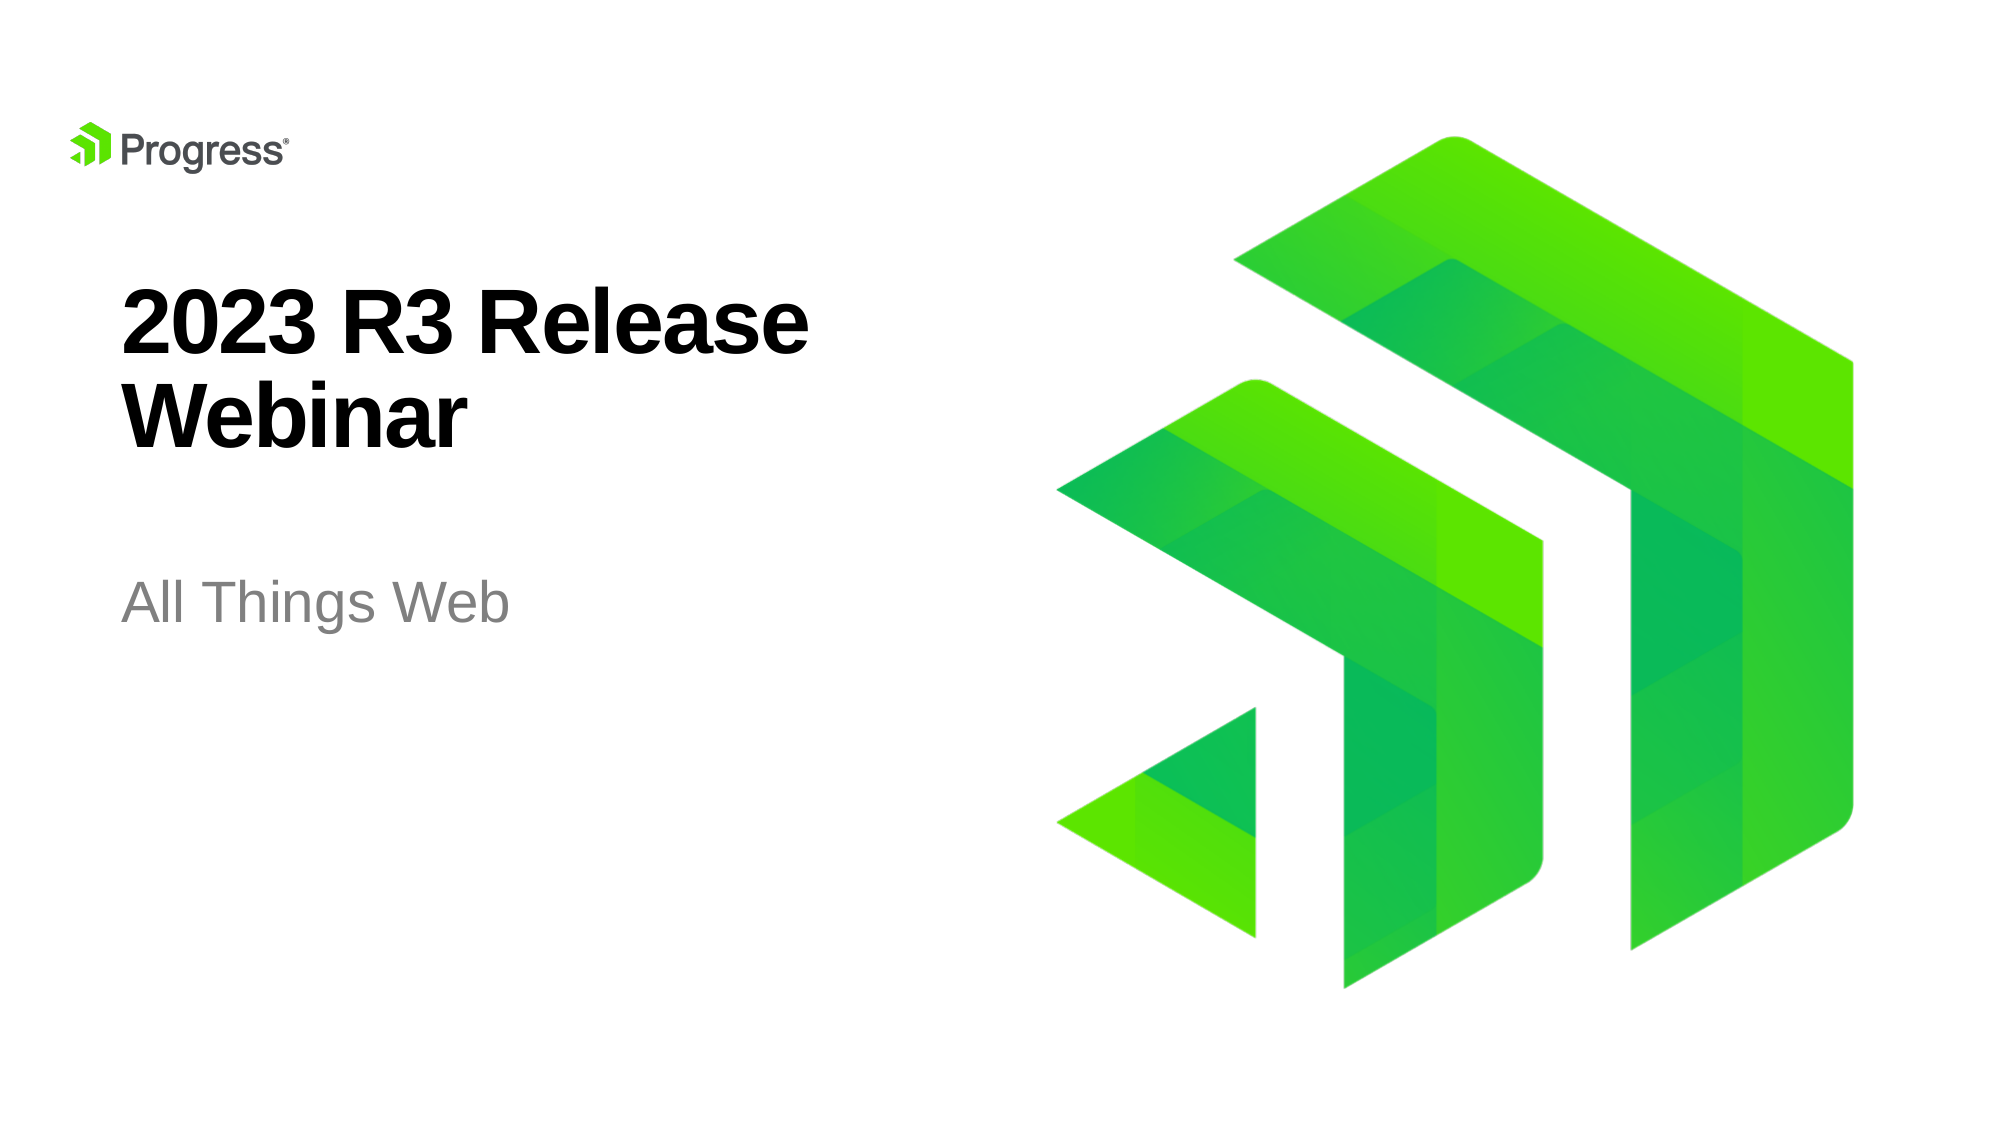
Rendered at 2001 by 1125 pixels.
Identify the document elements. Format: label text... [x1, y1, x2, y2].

picture [69, 122, 290, 174]
list All Things Web [121, 550, 990, 662]
title 2023 R3 Release Webinar [121, 261, 985, 459]
picture [1056, 0, 2001, 1125]
